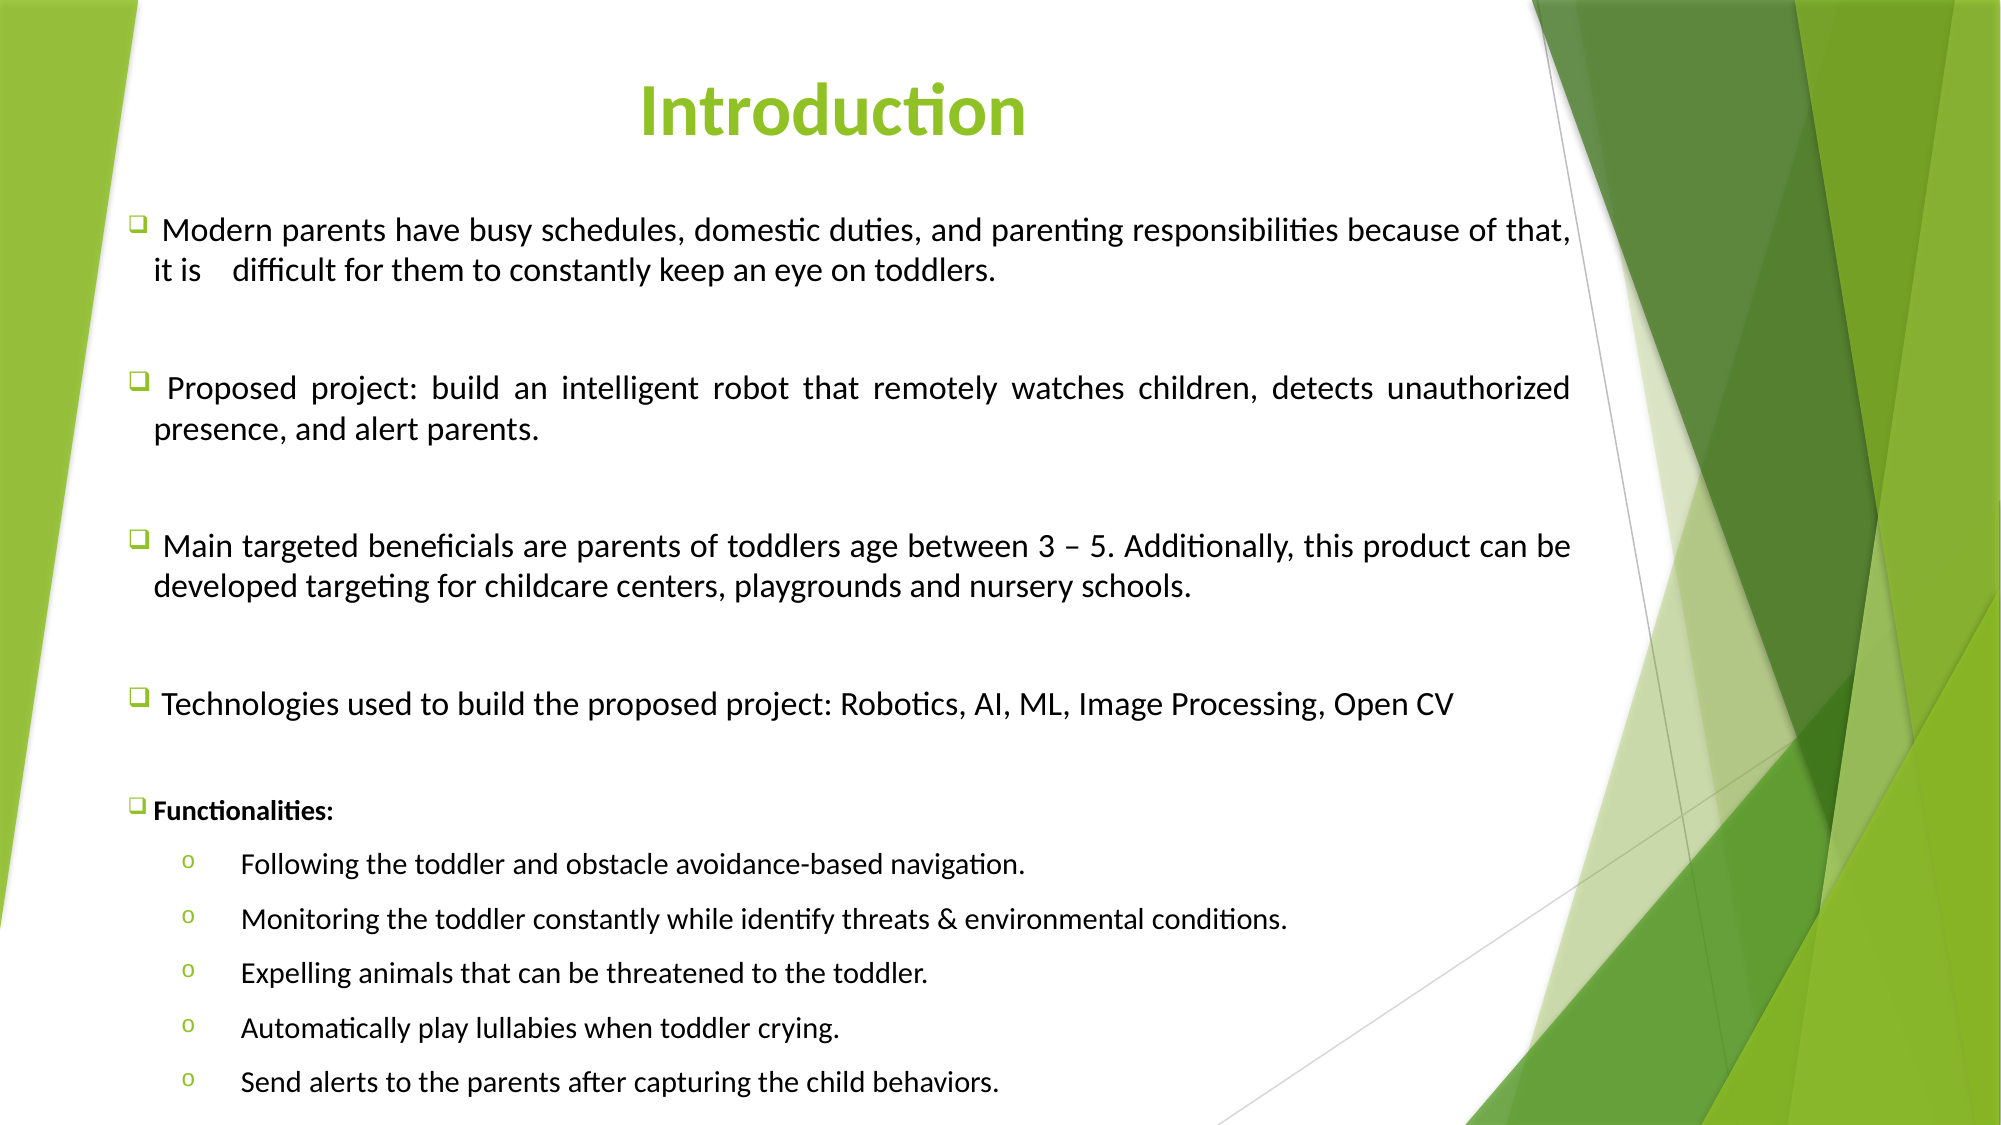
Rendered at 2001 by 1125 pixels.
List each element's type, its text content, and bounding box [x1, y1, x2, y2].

title Introduction [624, 50, 1113, 250]
subtitle Modern parents have busy schedules, domestic duties, and parenting responsibilities because of that, it is difficult for them to constantly keep an eye on toddlers. Proposed project: build an intelligent robot that remotely watches children, detects unauthorized presence, and alert parents. Main targeted beneficials are parents of toddlers age between 3 – 5. Additionally, this product can be developed targeting for childcare centers, playgrounds and nursery schools. Technologies used to build the proposed project: Robotics, AI, ML, Image Processing, Open CV Functionalities: Following the toddler and obstacle avoidance-based navigation. Monitoring the toddler constantly while identify threats & environmental conditions. Expelling animals that can be threatened to the toddler. Automatically play lullabies when toddler crying. Send alerts to the parents after capturing the child behaviors. [112, 162, 1588, 1113]
